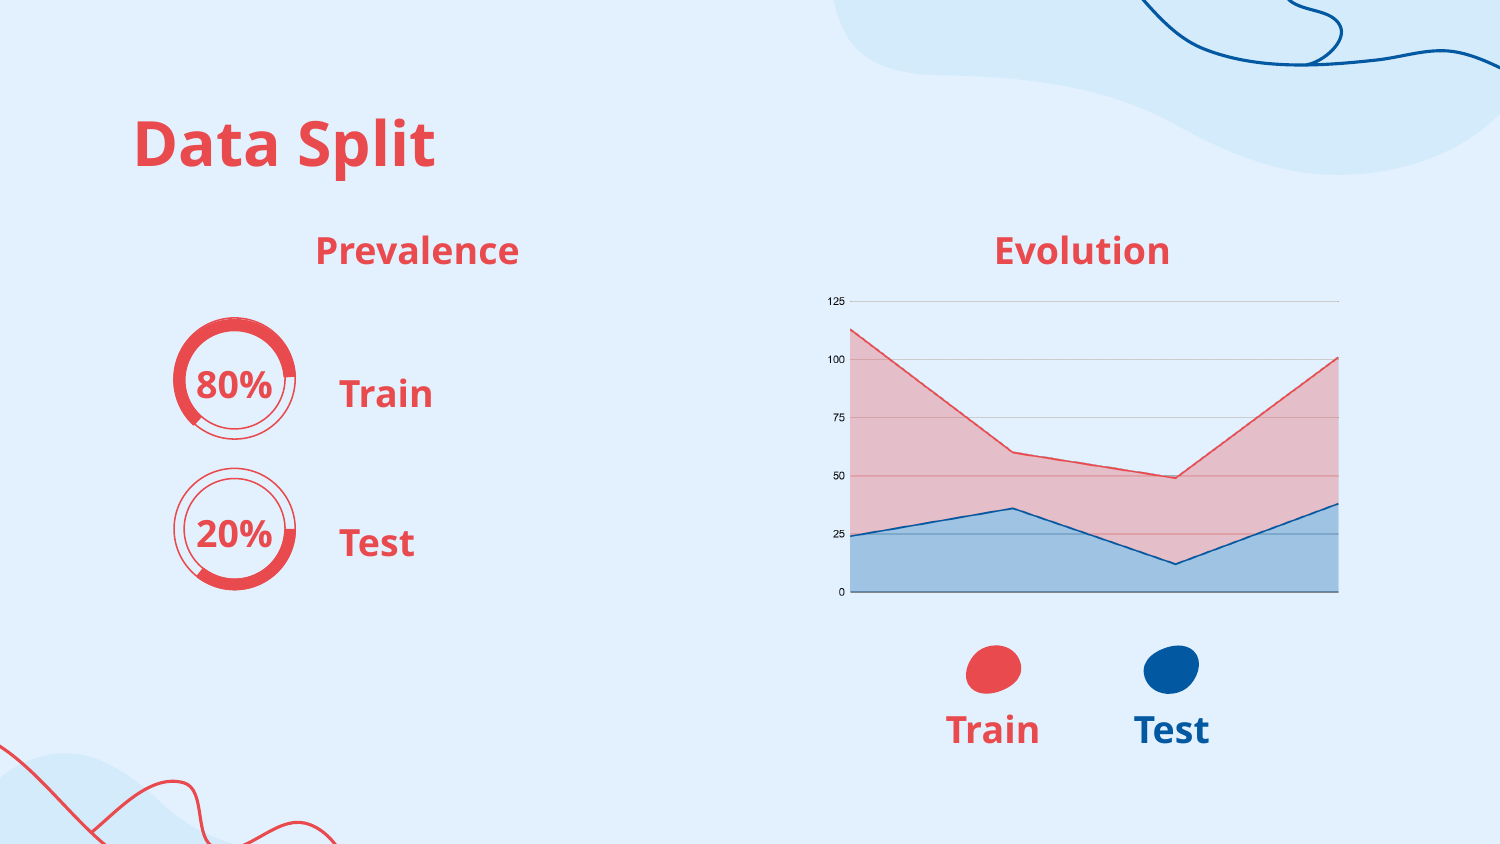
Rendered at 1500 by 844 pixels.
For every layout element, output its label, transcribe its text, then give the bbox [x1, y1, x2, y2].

title Data Split [116, 88, 1383, 203]
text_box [173, 468, 296, 590]
text_box Prevalence [248, 211, 587, 289]
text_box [173, 317, 296, 442]
subtitle Test [323, 497, 661, 563]
subtitle Train [323, 347, 661, 413]
text_box [1143, 645, 1199, 691]
text_box [965, 645, 1022, 691]
subtitle Train [912, 691, 1074, 744]
text_box Evolution [913, 211, 1252, 277]
subtitle Test [1091, 691, 1253, 744]
picture [810, 278, 1355, 616]
